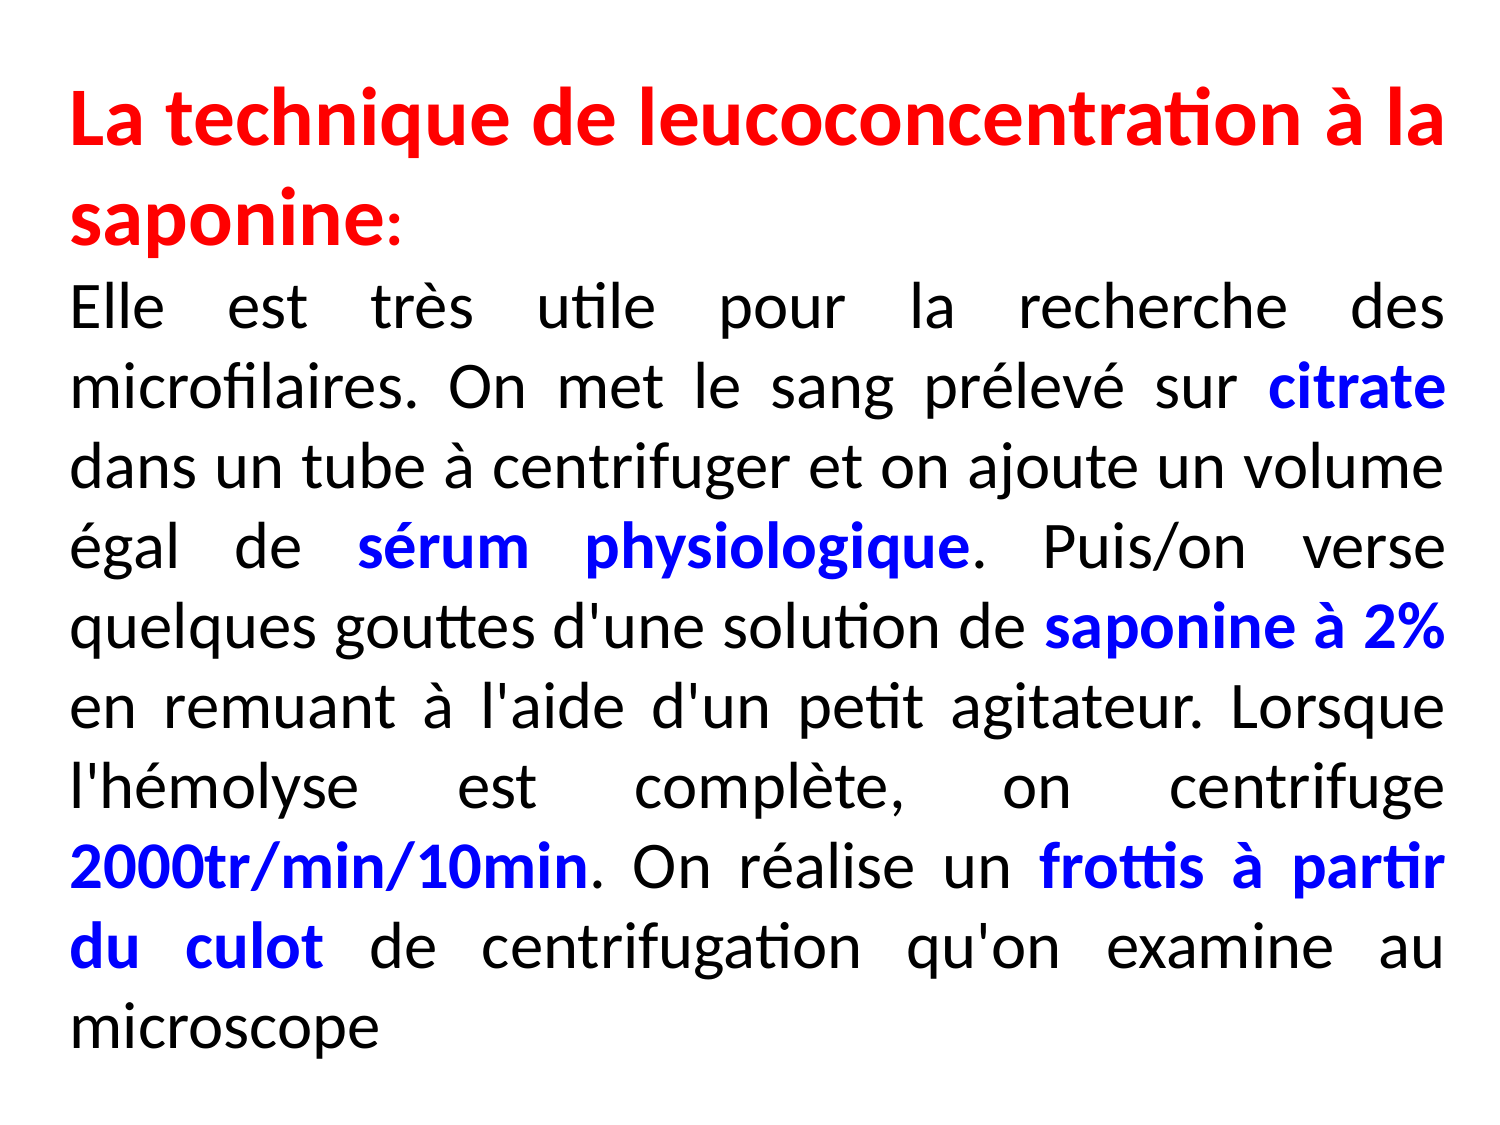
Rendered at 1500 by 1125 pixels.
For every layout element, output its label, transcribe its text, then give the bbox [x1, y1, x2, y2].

text_box La technique de leucoconcentration à la saponine: Elle est très utile pour la recherche des microfilaires. On met le sang prélevé sur citrate dans un tube à centrifuger et on ajoute un volume égal de sérum physiologique. Puis/on verse quelques gouttes d'une solution de saponine à 2% en remuant à l'aide d'un petit agitateur. Lorsque l'hémolyse est complète, on centrifuge 2000tr/min/10min. On réalise un frottis à partir du culot de centrifugation qu'on examine au microscope [55, 54, 1462, 1069]
